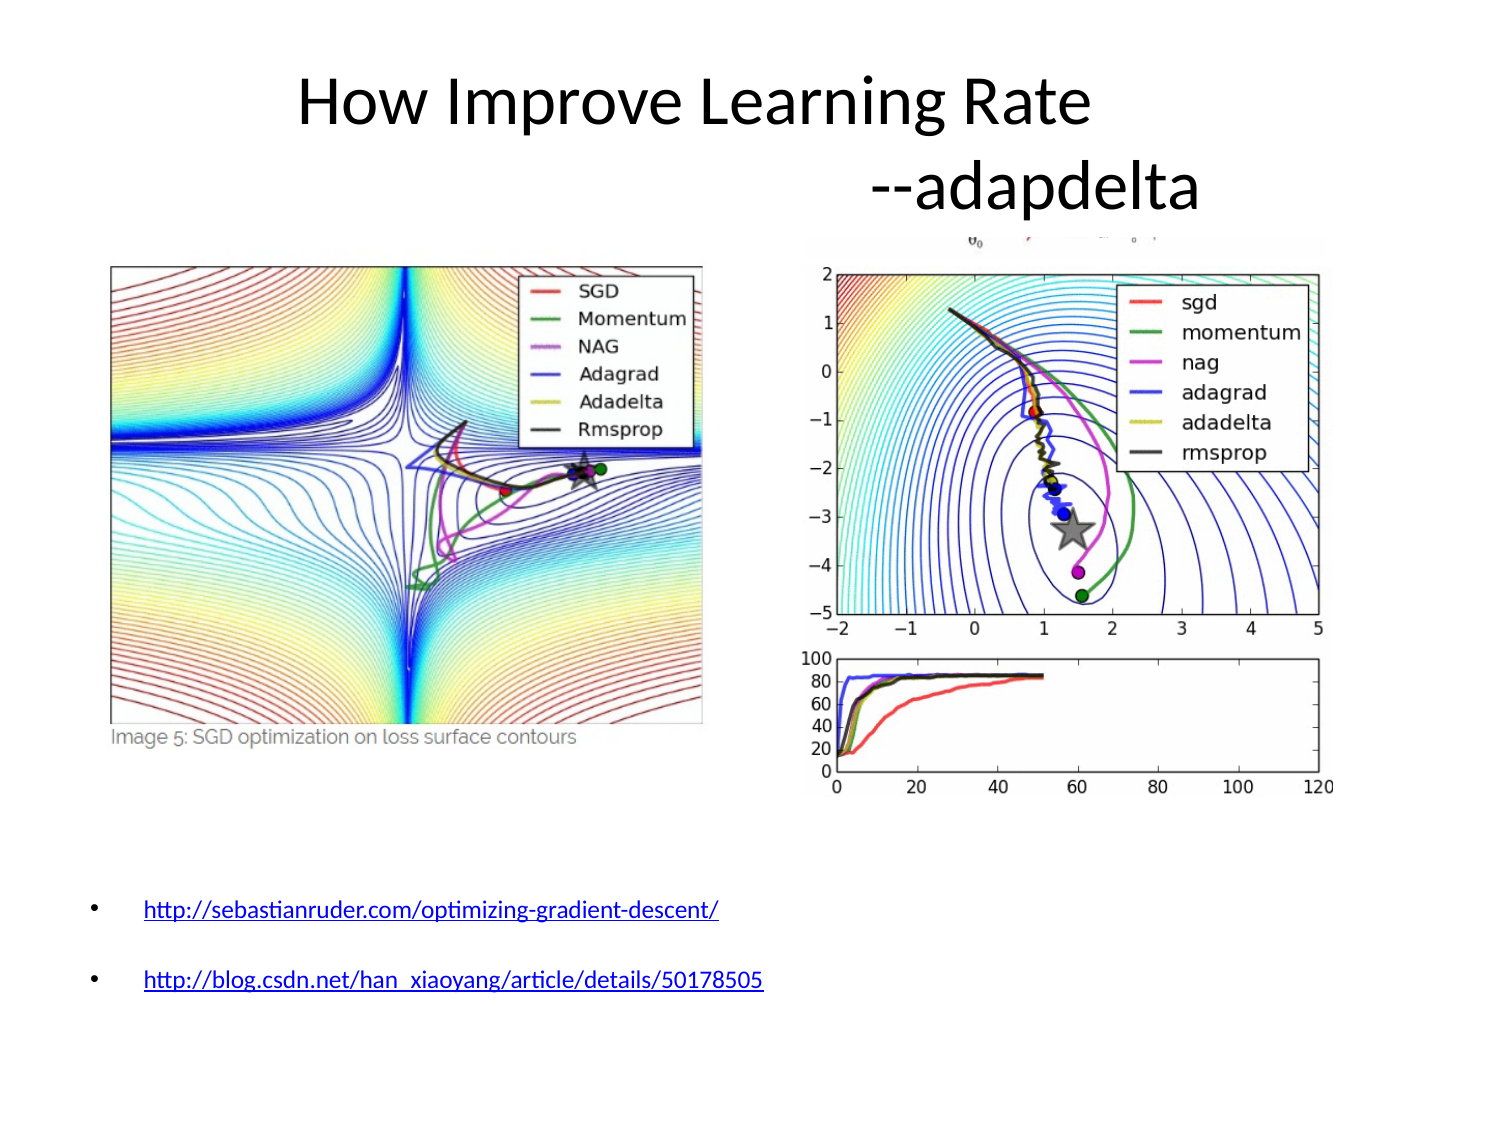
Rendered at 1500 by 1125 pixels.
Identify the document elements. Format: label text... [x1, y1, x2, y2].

list http://sebastianruder.com/optimizing-gradient-descent/ http://blog.csdn.net/han_xiaoyang/article/details/50178505 [75, 262, 1425, 1005]
title How Improve Learning Rate --adapdelta [75, 45, 1425, 233]
picture [762, 237, 1450, 813]
picture [87, 249, 709, 751]
